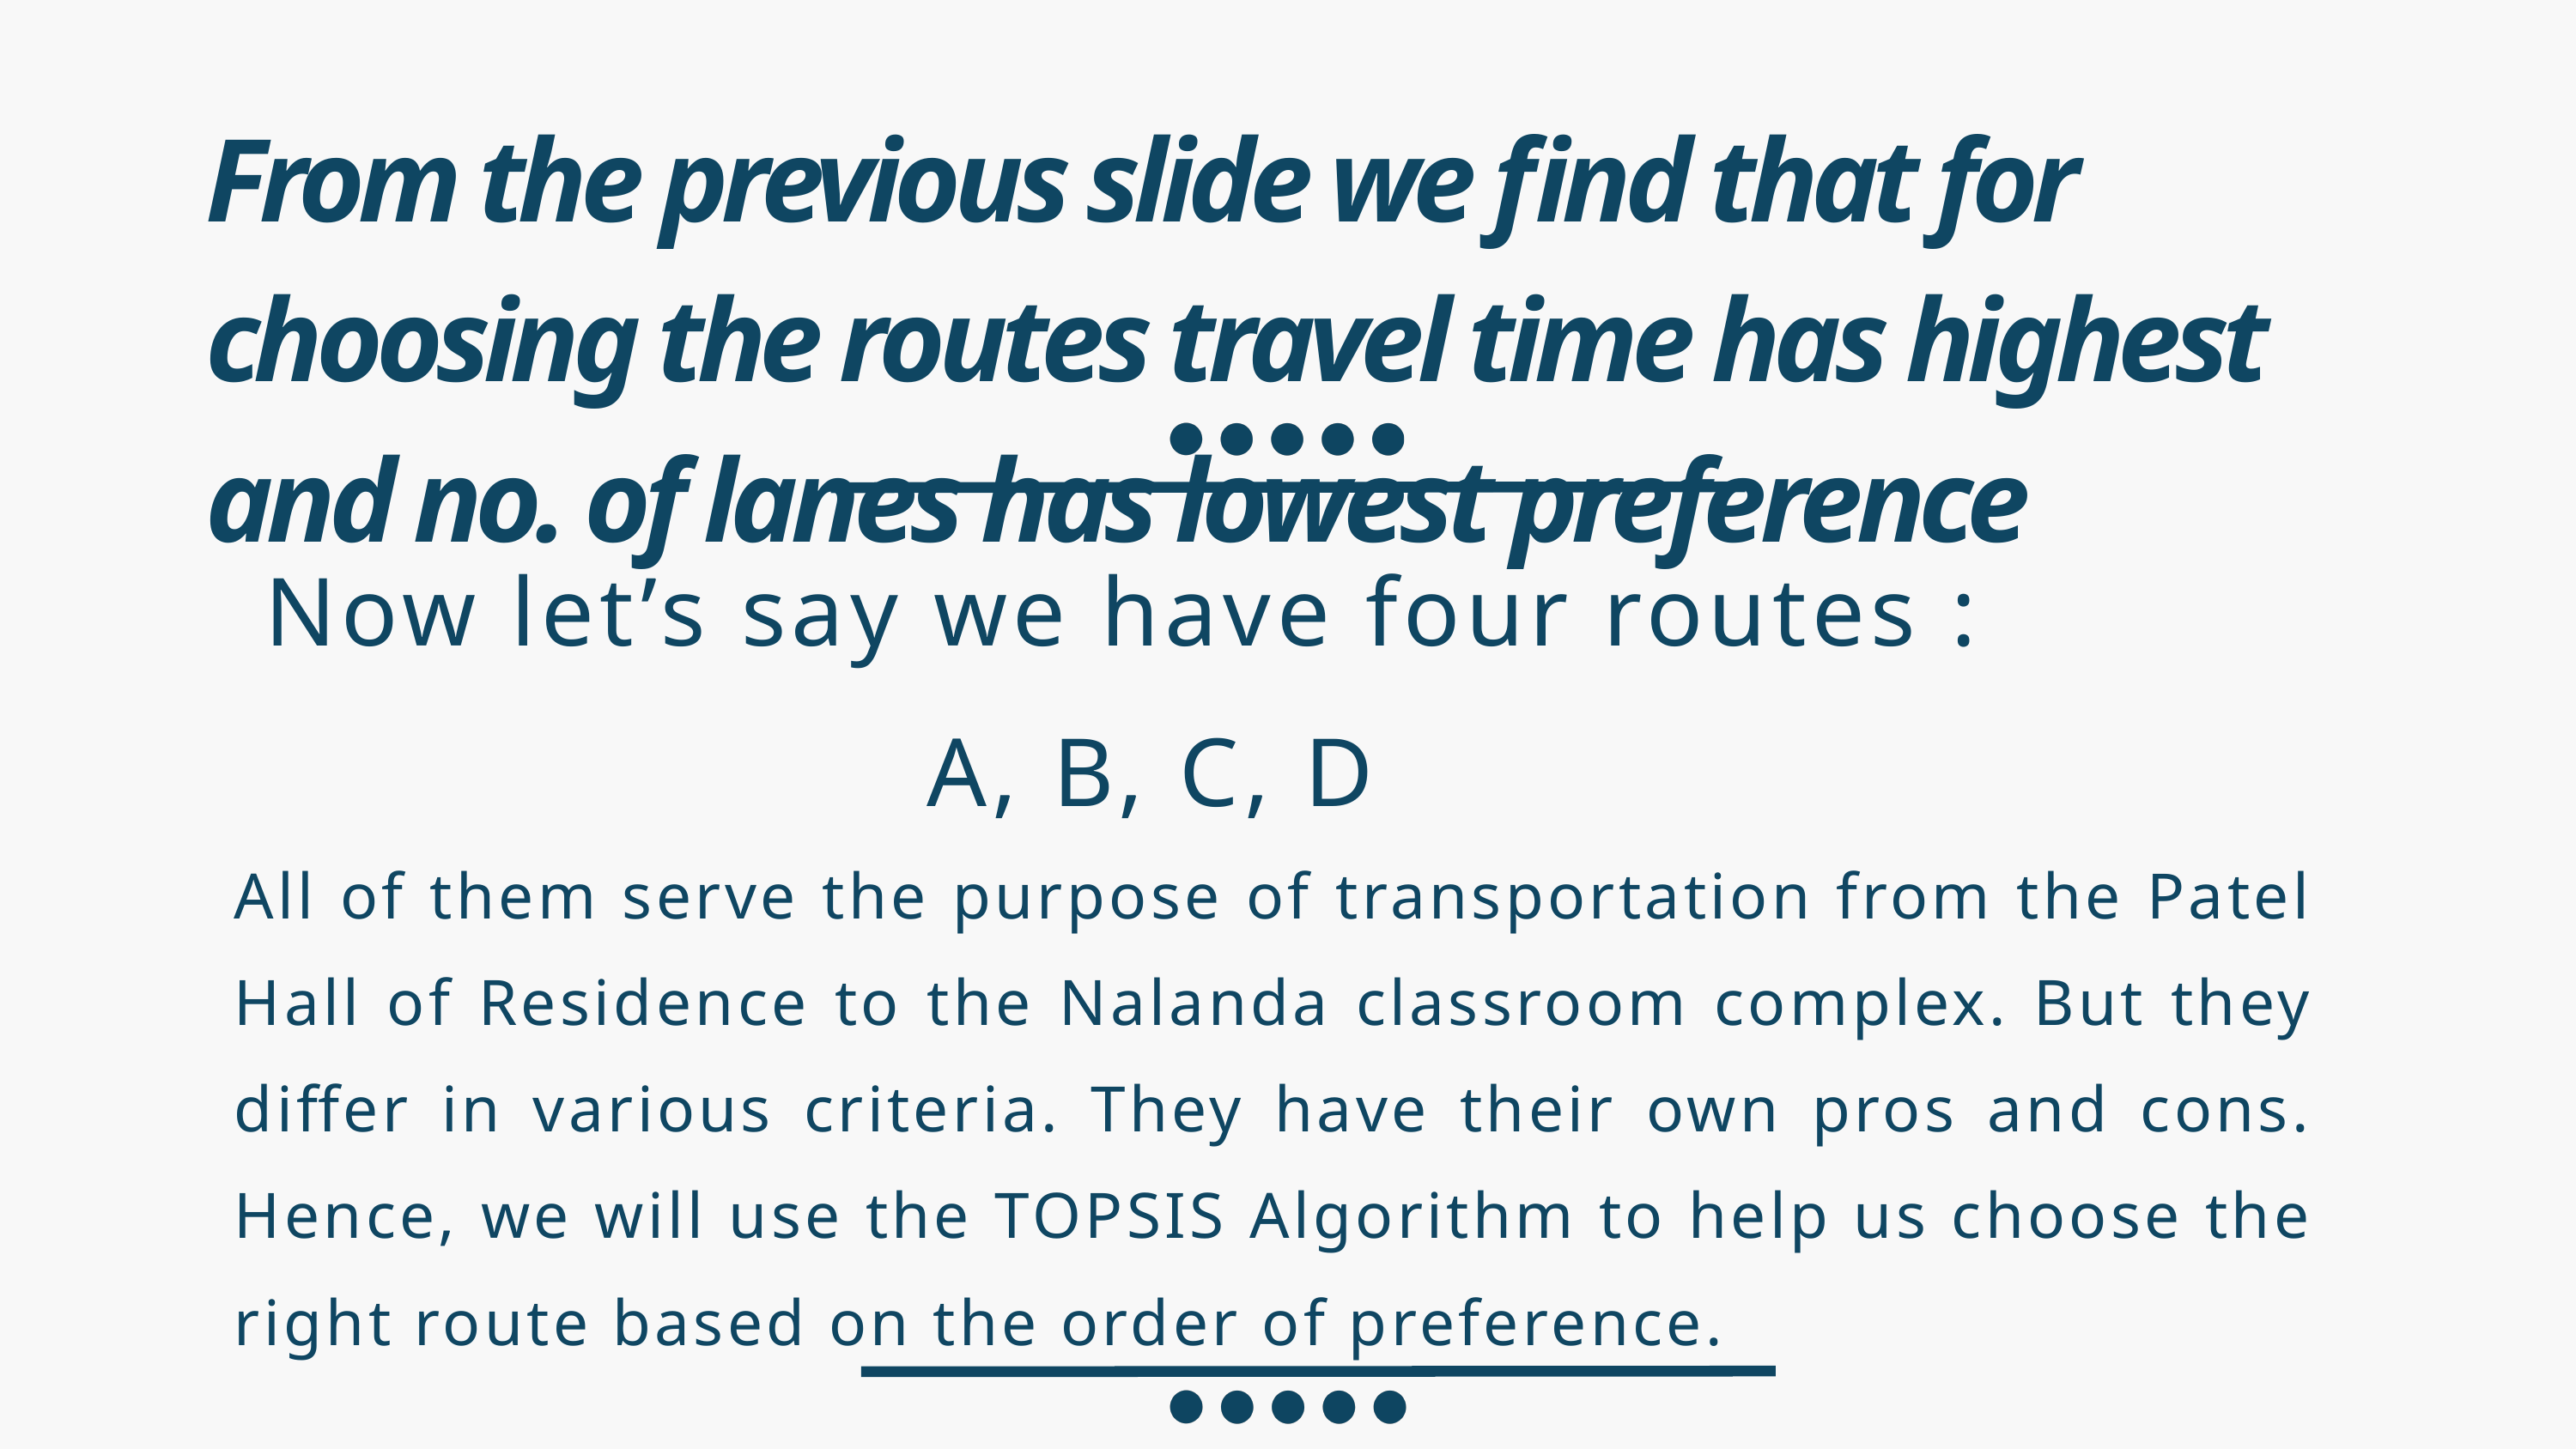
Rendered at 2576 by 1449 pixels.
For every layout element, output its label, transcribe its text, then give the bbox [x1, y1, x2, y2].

text_box [1170, 1389, 1406, 1425]
text_box Now let’s say we have four routes : A, B, C, D All of them serve the purpose of transportation from the Patel Hall of Residence to the Nalanda classroom complex. But they differ in various criteria. They have their own pros and cons. Hence, we will use the TOPSIS Algorithm to help us choose the right route based on the order of preference. [234, 566, 2317, 1358]
text_box From the previous slide we find that for choosing the routes travel time has highest and no. of lanes has lowest preference [205, 84, 2432, 566]
